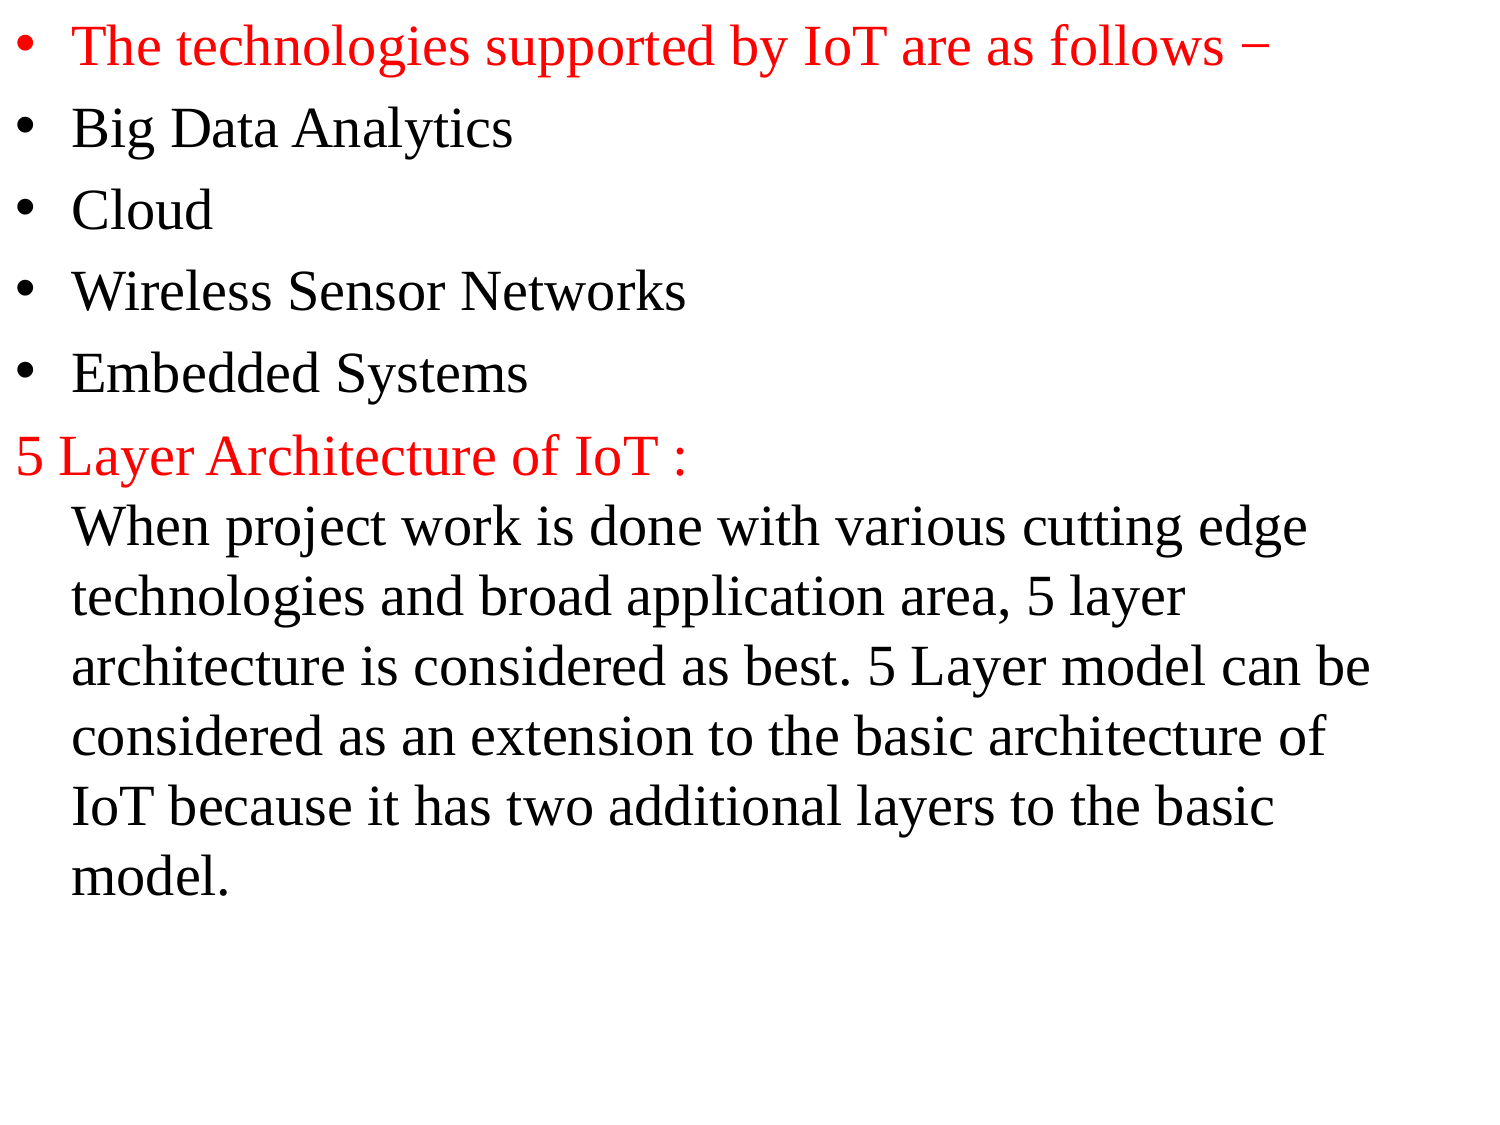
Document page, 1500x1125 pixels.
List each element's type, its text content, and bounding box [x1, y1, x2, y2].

list The technologies supported by IoT are as follows − Big Data Analytics Cloud Wireless Sensor Networks Embedded Systems 5 Layer Architecture of IoT : When project work is done with various cutting edge technologies and broad application area, 5 layer architecture is considered as best. 5 Layer model can be considered as an extension to the basic architecture of IoT because it has two additional layers to the basic model. [0, 0, 1425, 1005]
